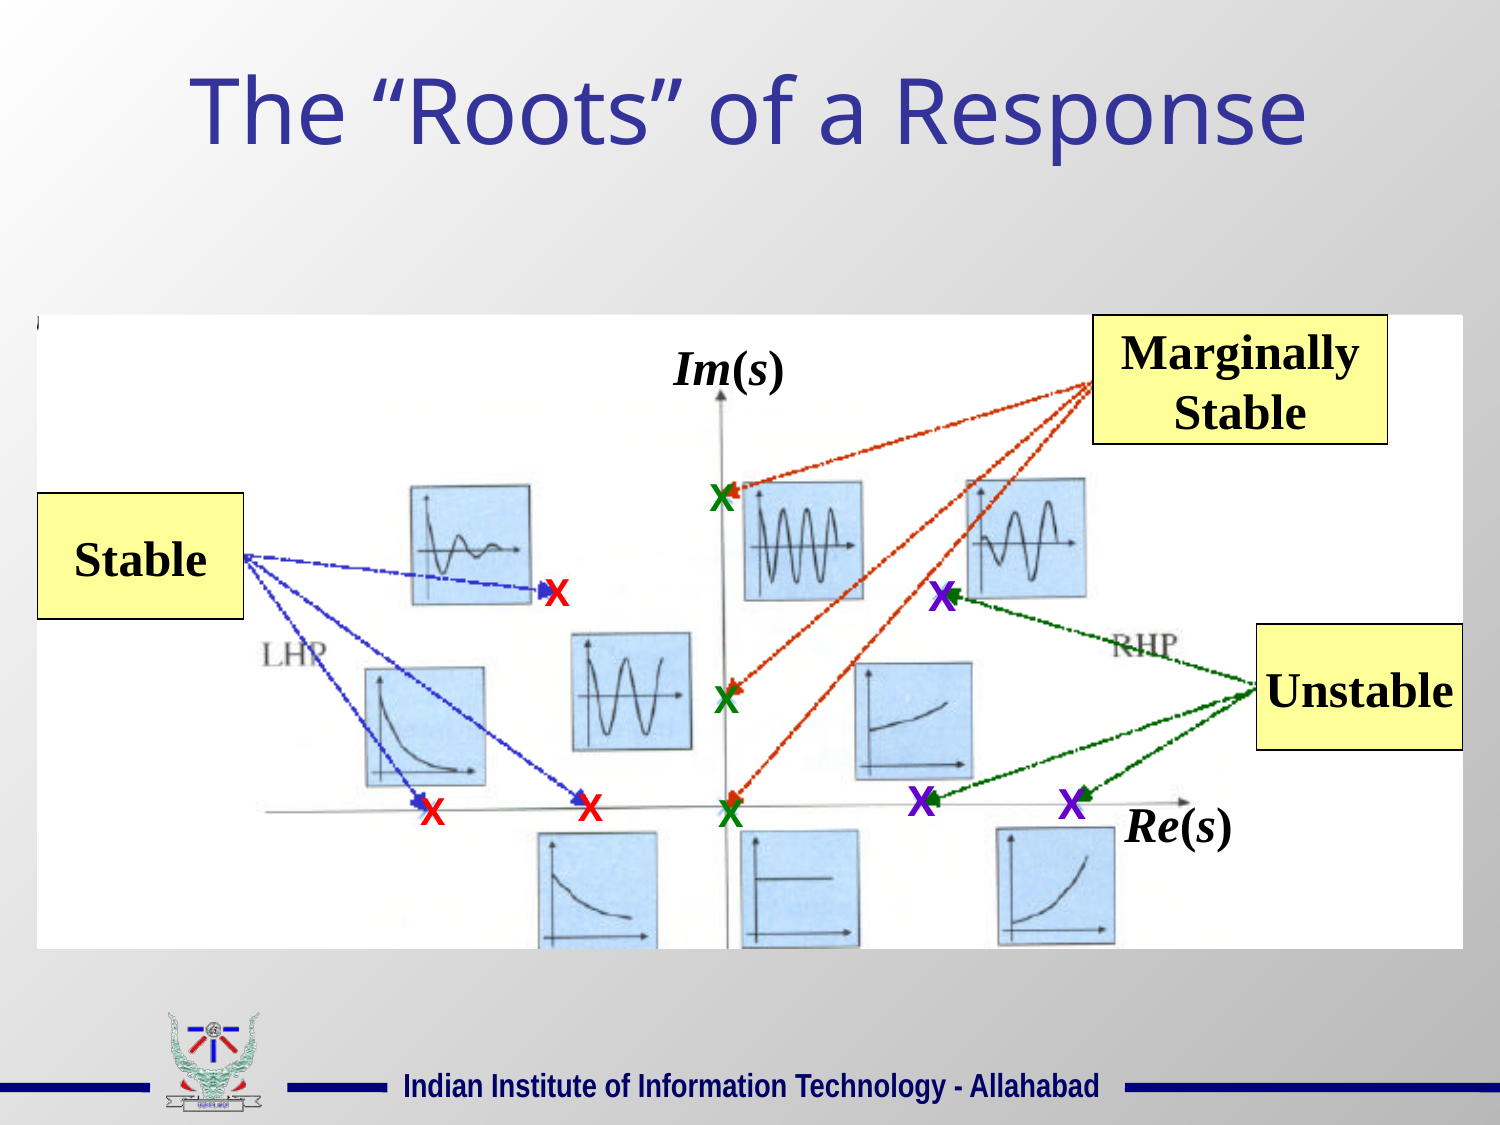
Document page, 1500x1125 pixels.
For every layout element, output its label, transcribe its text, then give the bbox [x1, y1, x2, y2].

title The “Roots” of a Response [75, 45, 1425, 233]
picture [166, 1012, 263, 1113]
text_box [37, 314, 1463, 949]
